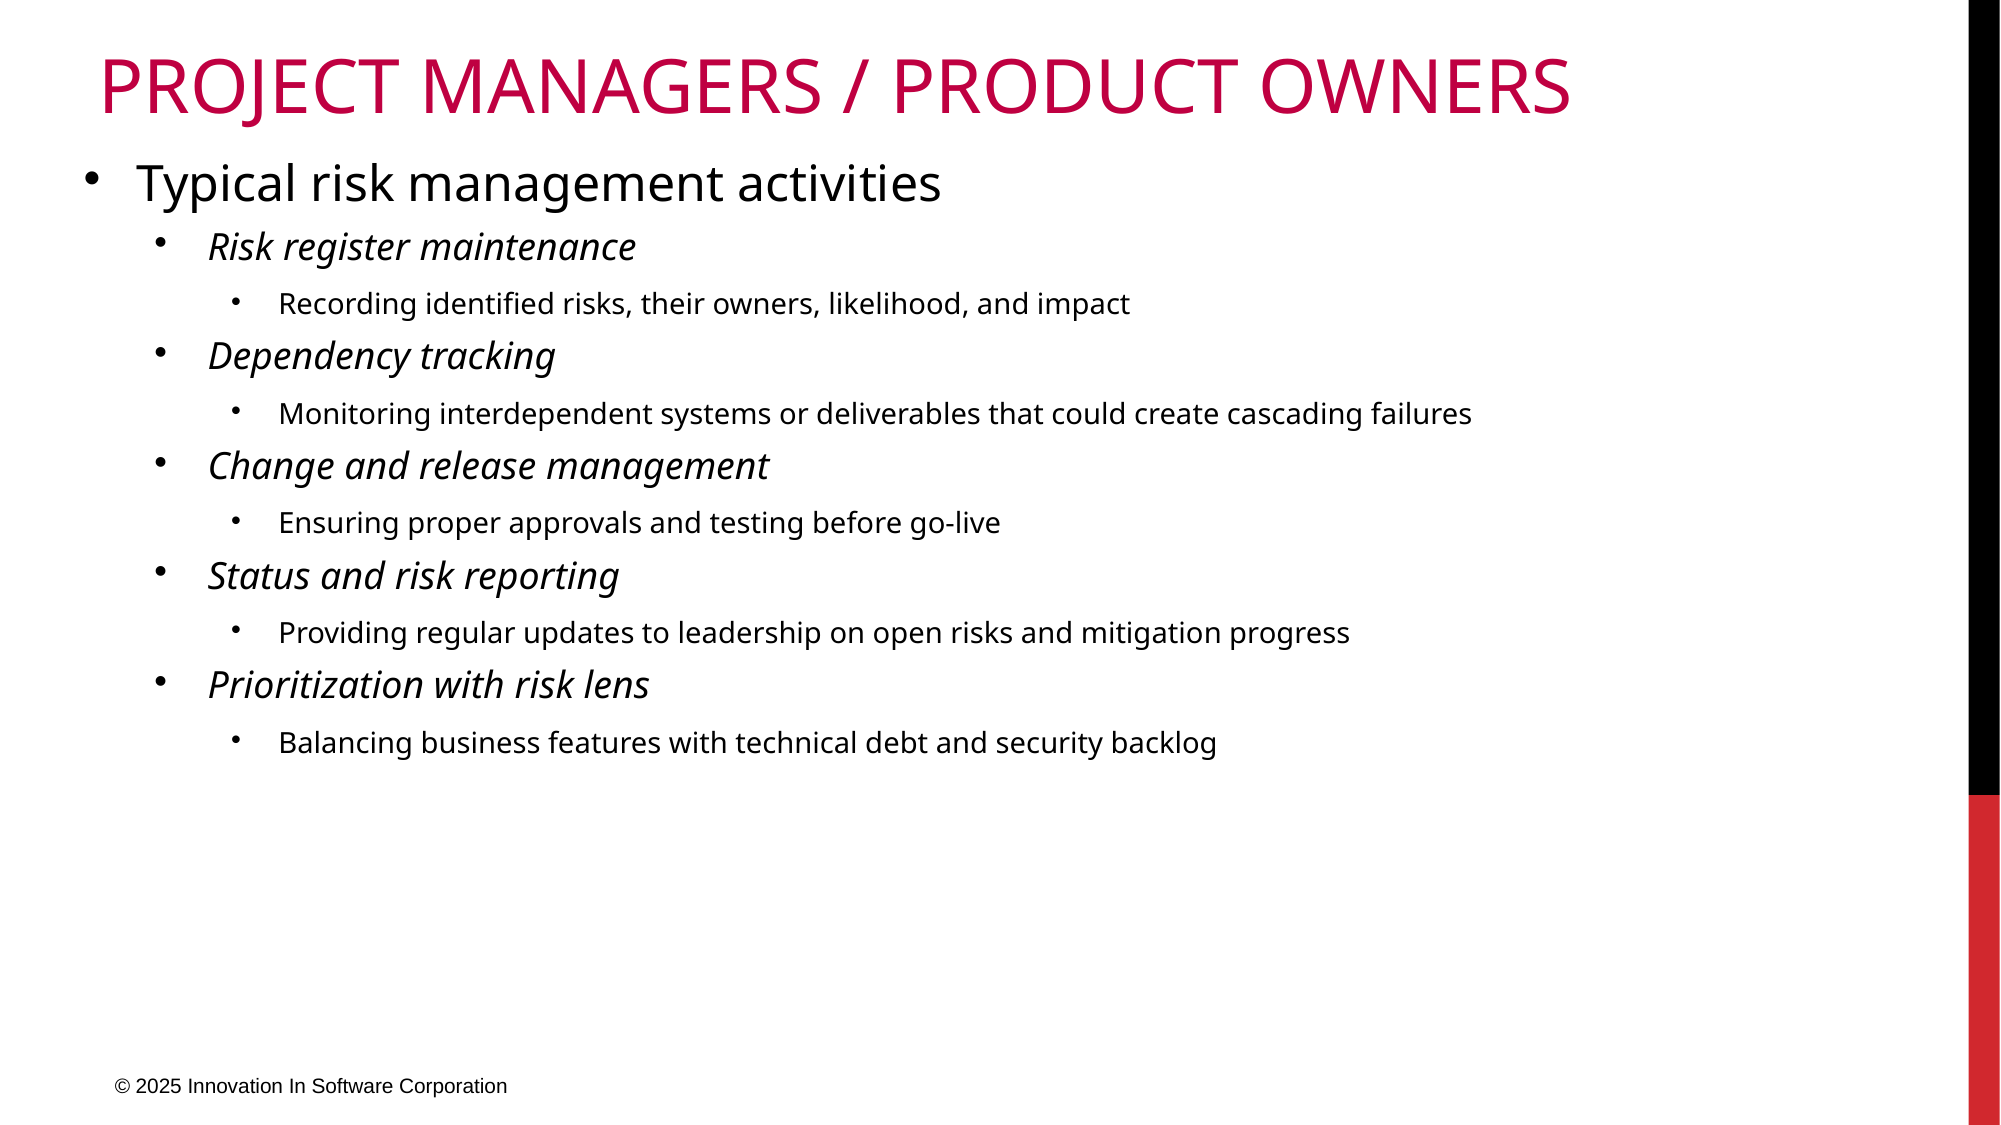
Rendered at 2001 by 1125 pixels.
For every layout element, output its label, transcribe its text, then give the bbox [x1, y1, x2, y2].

title Project Managers / Product Owners [98, 0, 2000, 186]
list Typical risk management activities Risk register maintenance Recording identified risks, their owners, likelihood, and impact Dependency tracking Monitoring interdependent systems or deliverables that could create cascading failures Change and release management Ensuring proper approvals and testing before go-live Status and risk reporting Providing regular updates to leadership on open risks and mitigation progress Prioritization with risk lens Balancing business features with technical debt and security backlog [65, 150, 1870, 980]
footer © 2025 Innovation In Software Corporation [99, 1065, 850, 1112]
